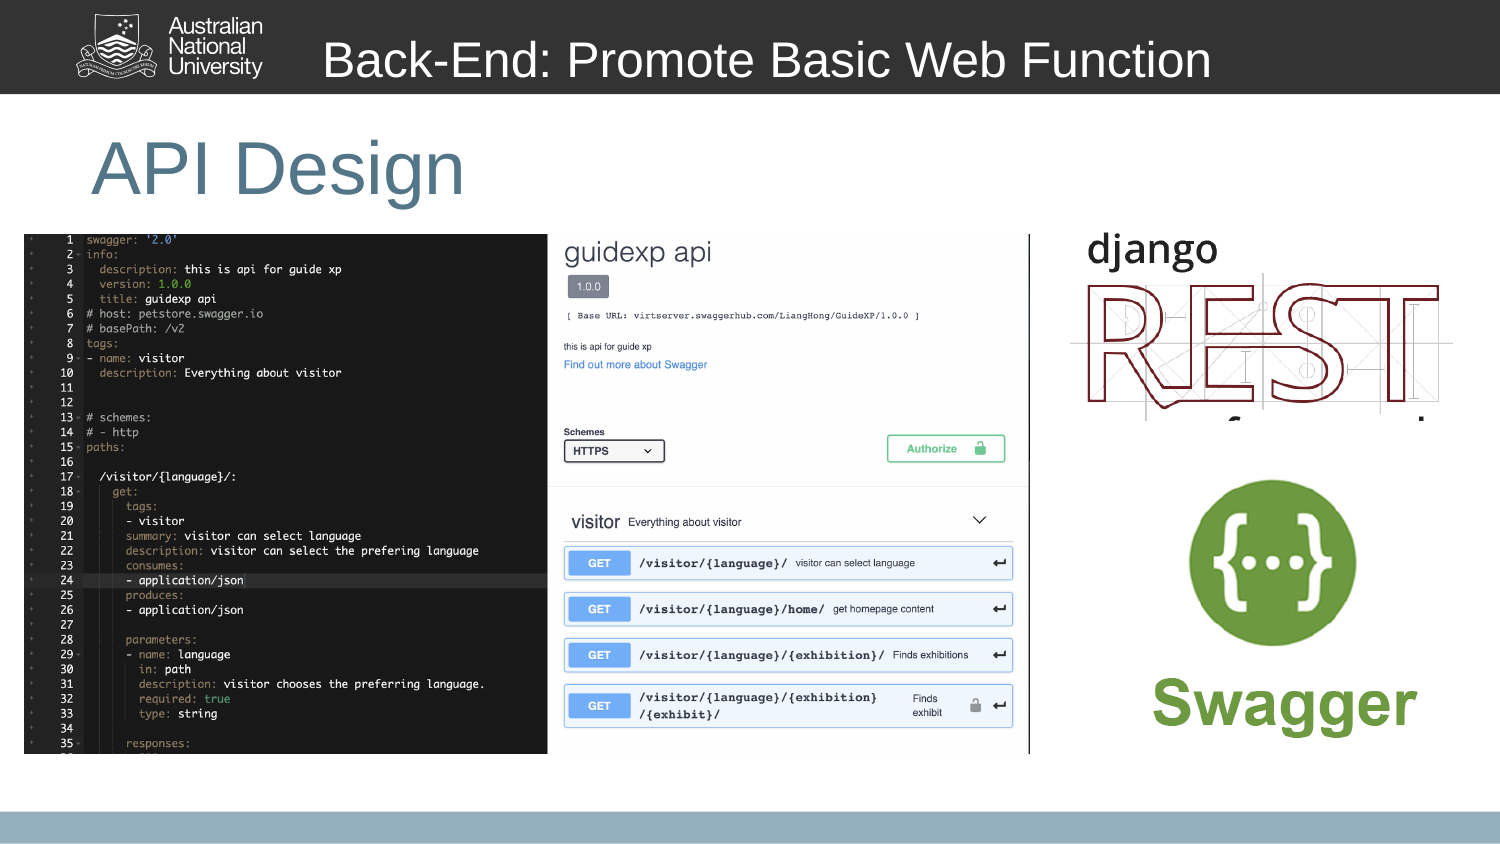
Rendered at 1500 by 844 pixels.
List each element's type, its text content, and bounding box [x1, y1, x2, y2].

picture [24, 229, 1500, 805]
title Back-End: Promote Basic Web Function [307, 18, 1276, 158]
picture [76, 14, 263, 79]
title API Design [76, 94, 1427, 233]
